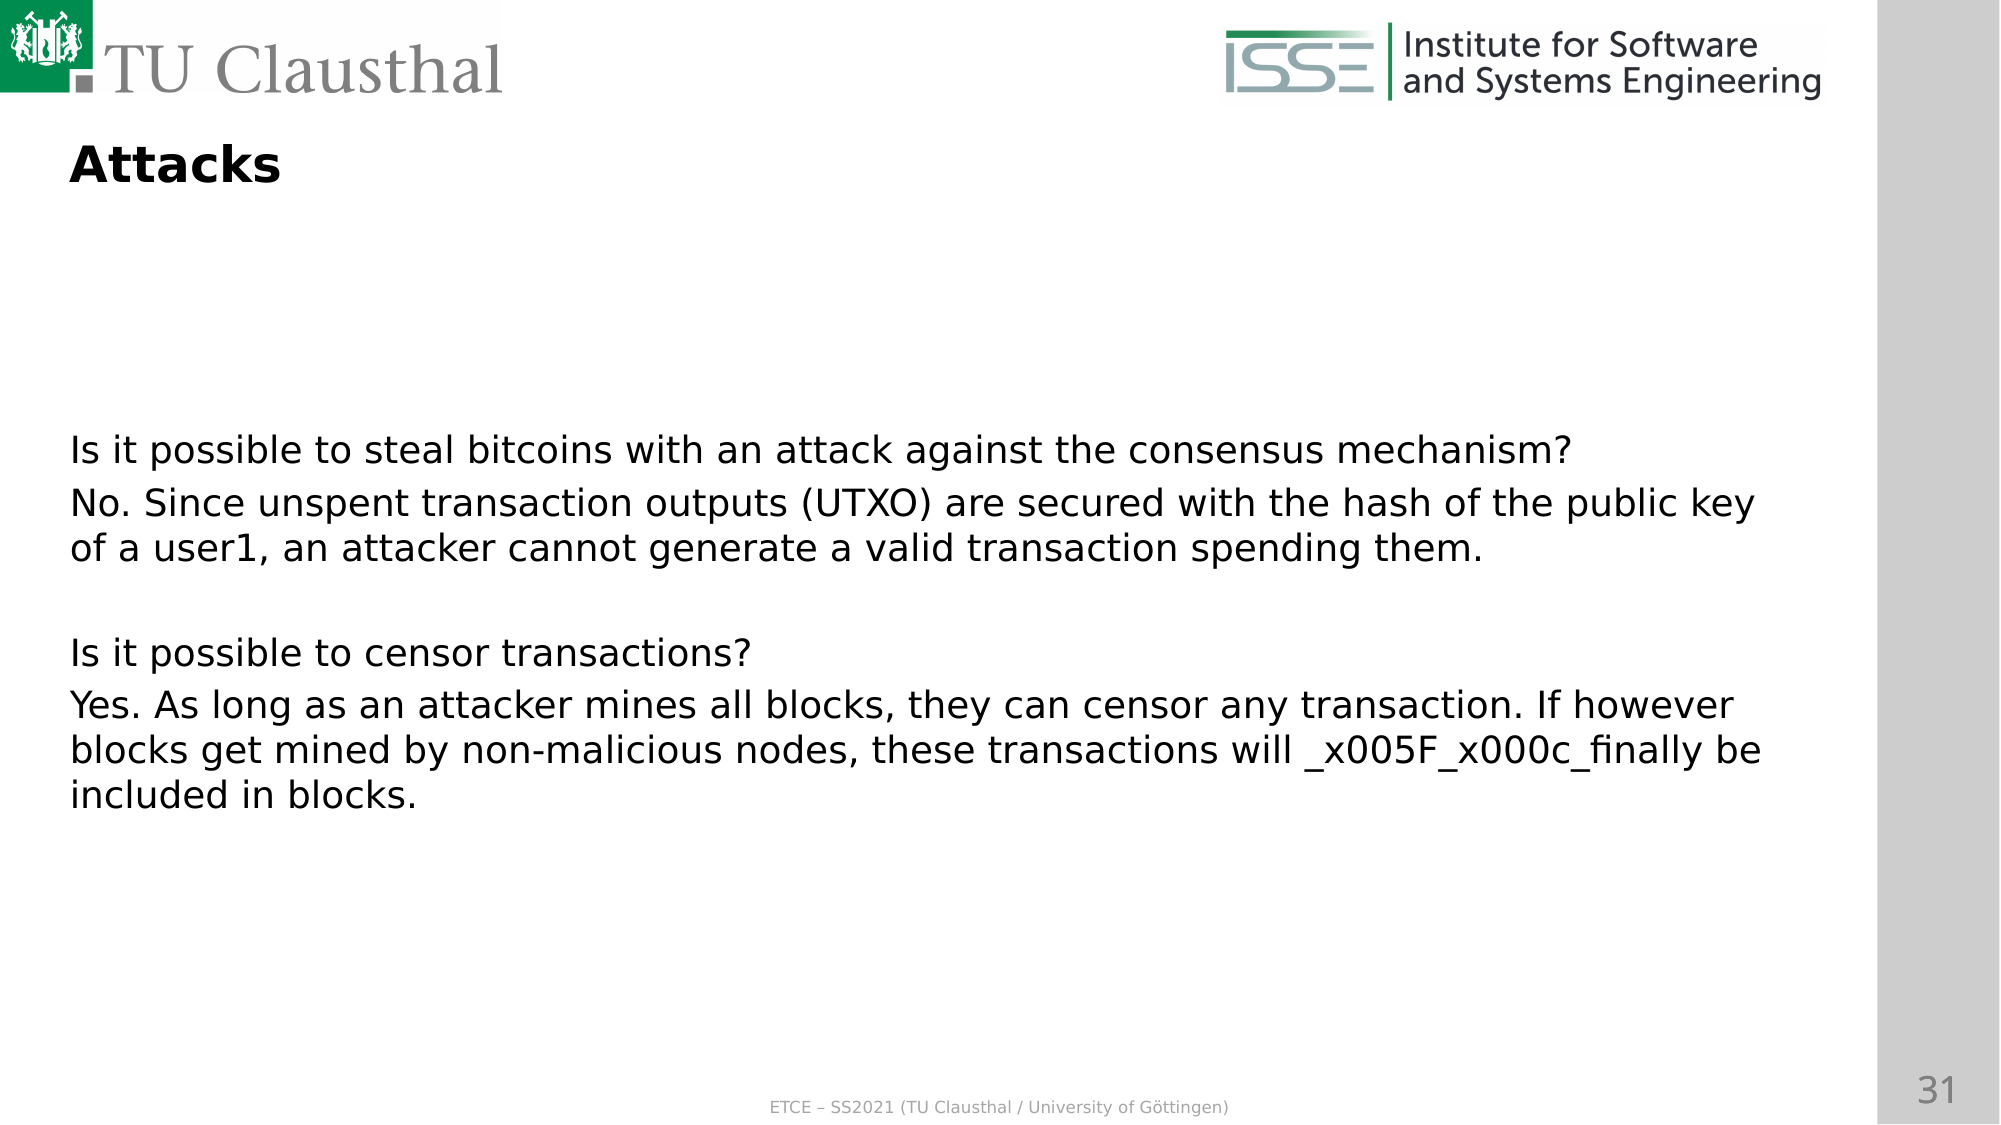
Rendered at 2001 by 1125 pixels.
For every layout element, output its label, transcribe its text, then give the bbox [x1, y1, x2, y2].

picture [1218, 22, 1826, 107]
text_box Is it possible to steal bitcoins with an attack against the consensus mechanism? No. Since unspent transaction outputs (UTXO) are secured with the hash of the public key of a user1, an attacker cannot generate a valid transaction spending them. Is it possible to censor transactions? Yes. As long as an attacker mines all blocks, they can censor any transaction. If however blocks get mined by non-malicious nodes, these transactions will _x005F_x000c_finally be included in blocks. [54, 208, 1819, 1035]
text_box Attacks [54, 125, 1819, 208]
text_box ETCE – SS2021 (TU Clausthal / University of Göttingen) [0, 1089, 2000, 1125]
picture [0, 0, 502, 93]
